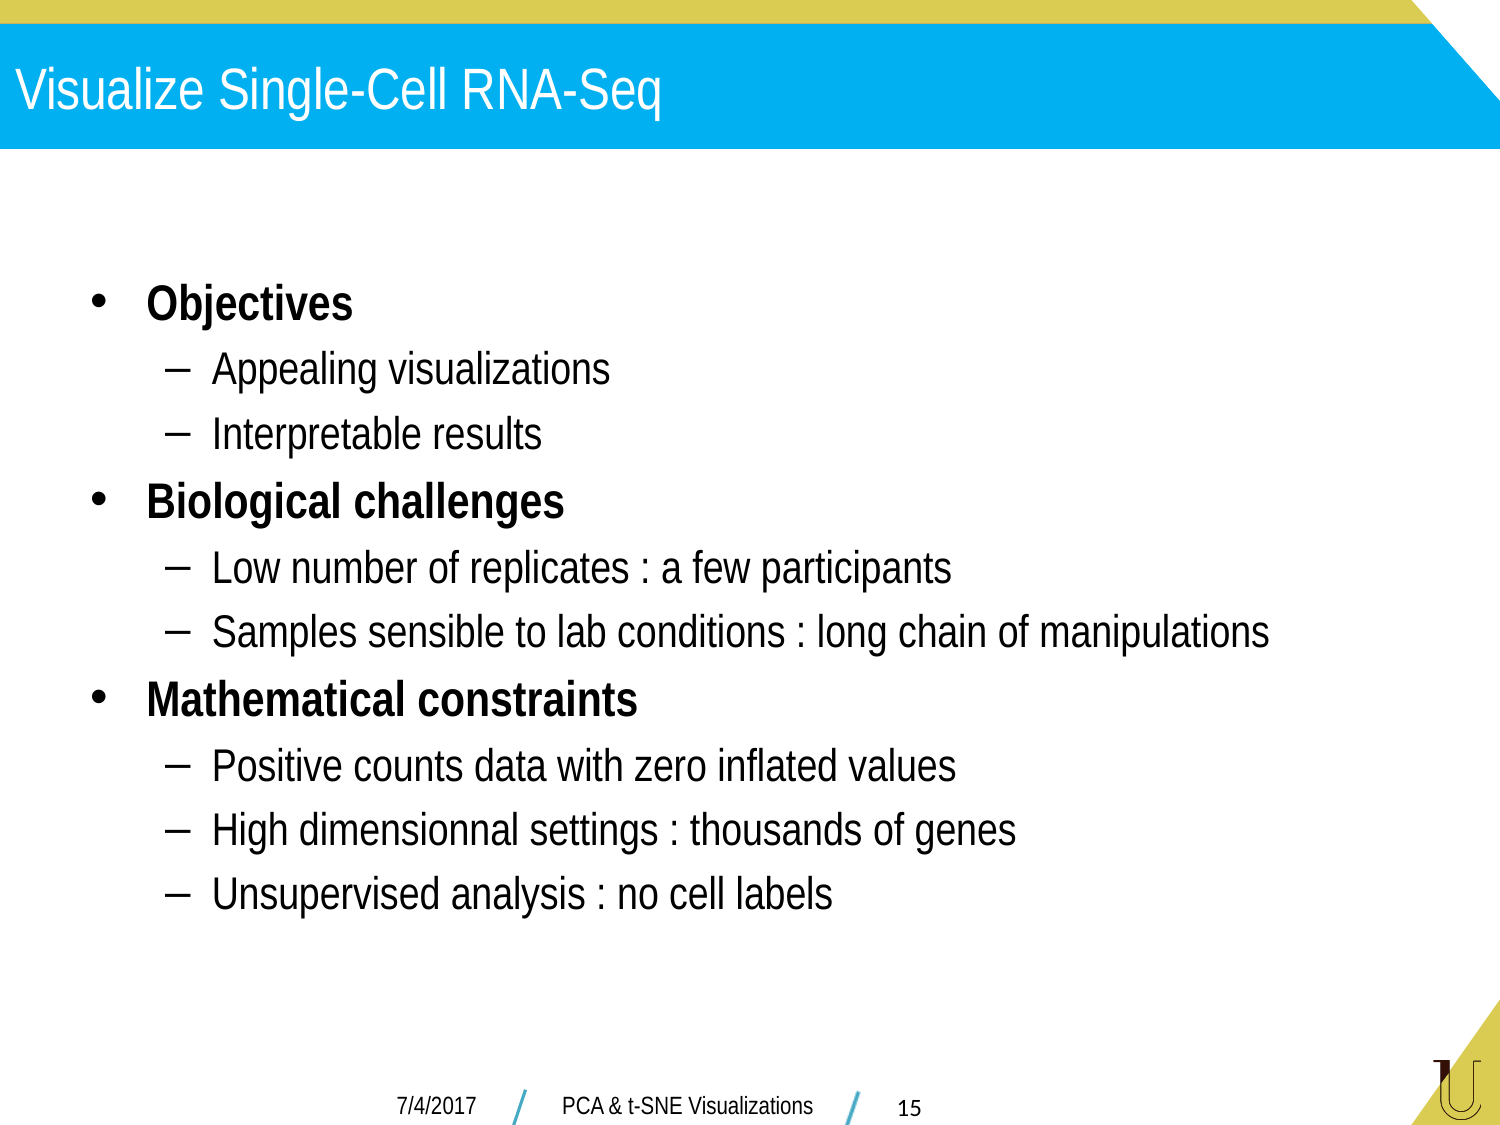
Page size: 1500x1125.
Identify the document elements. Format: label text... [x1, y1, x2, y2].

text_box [844, 1083, 940, 1125]
title Visualize Single-Cell RNA-Seq [0, 23, 1425, 149]
list Objectives Appealing visualizations Interpretable results Biological challenges Low number of replicates : a few participants Samples sensible to lab conditions : long chain of manipulations Mathematical constraints Positive counts data with zero inflated values High dimensionnal settings : thousands of genes Unsupervised analysis : no cell labels [75, 262, 1425, 1005]
list 7/4/2017 [348, 1082, 526, 1125]
list PCA & t-SNE Visualizations [531, 1082, 845, 1125]
